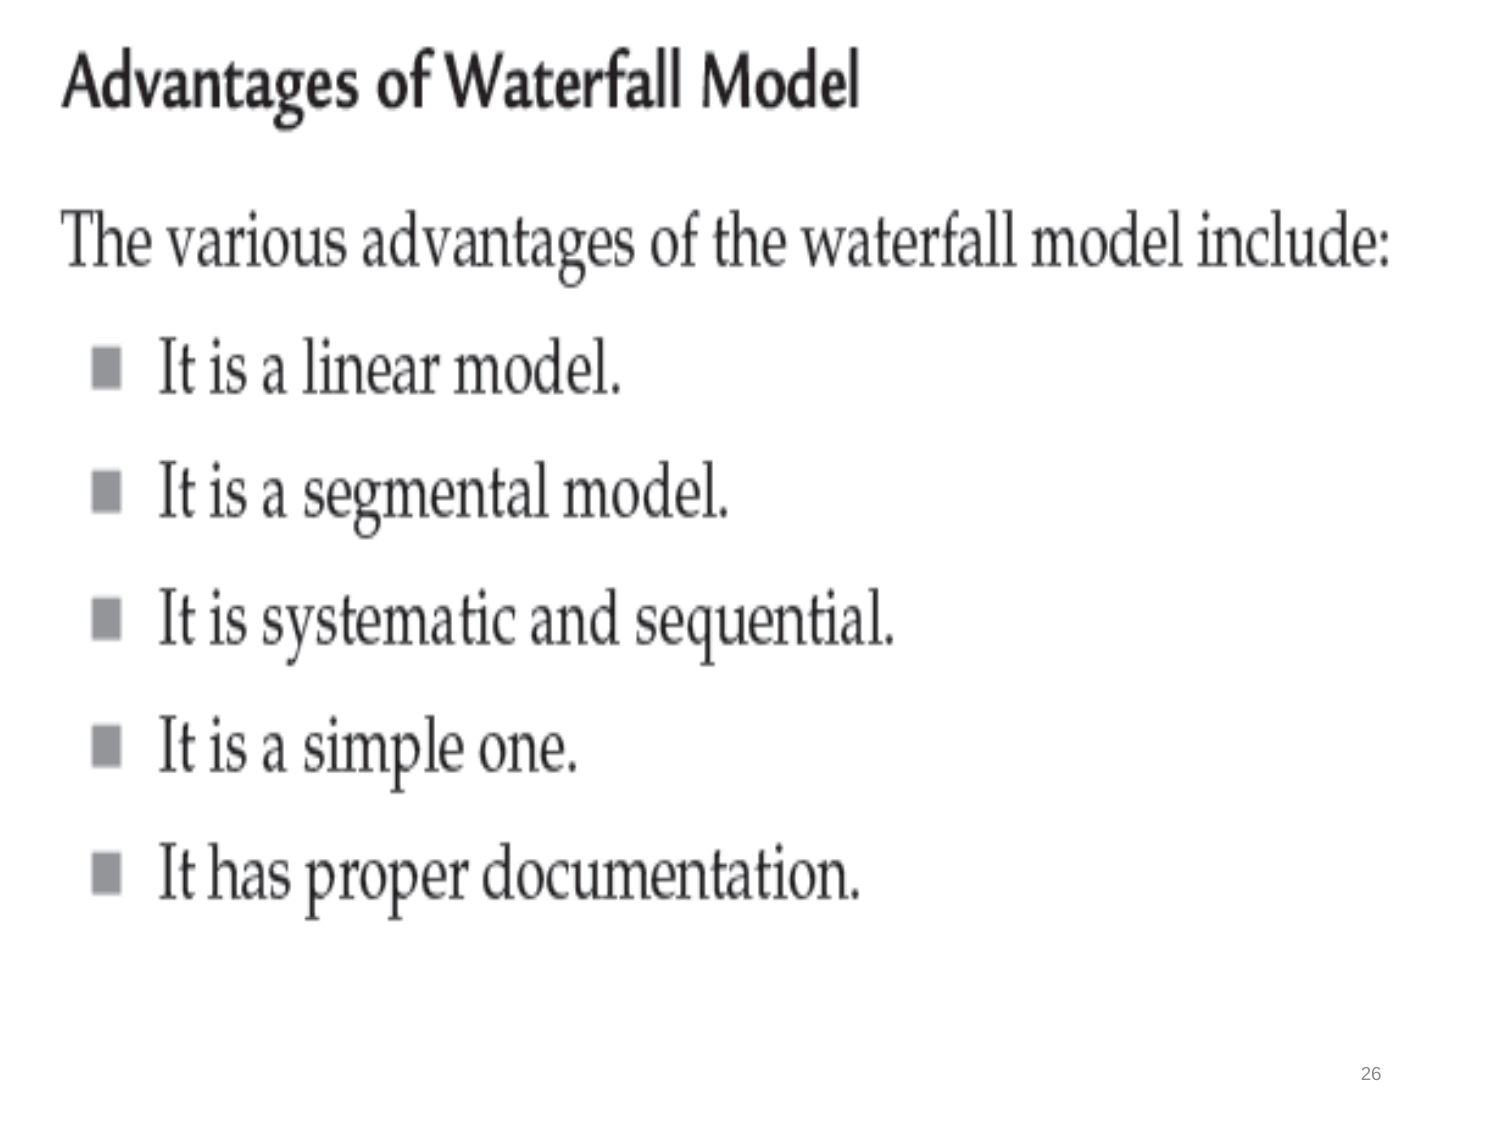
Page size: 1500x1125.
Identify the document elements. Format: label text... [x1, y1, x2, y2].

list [40, 0, 1500, 960]
slide_number 26 [1059, 1042, 1397, 1103]
